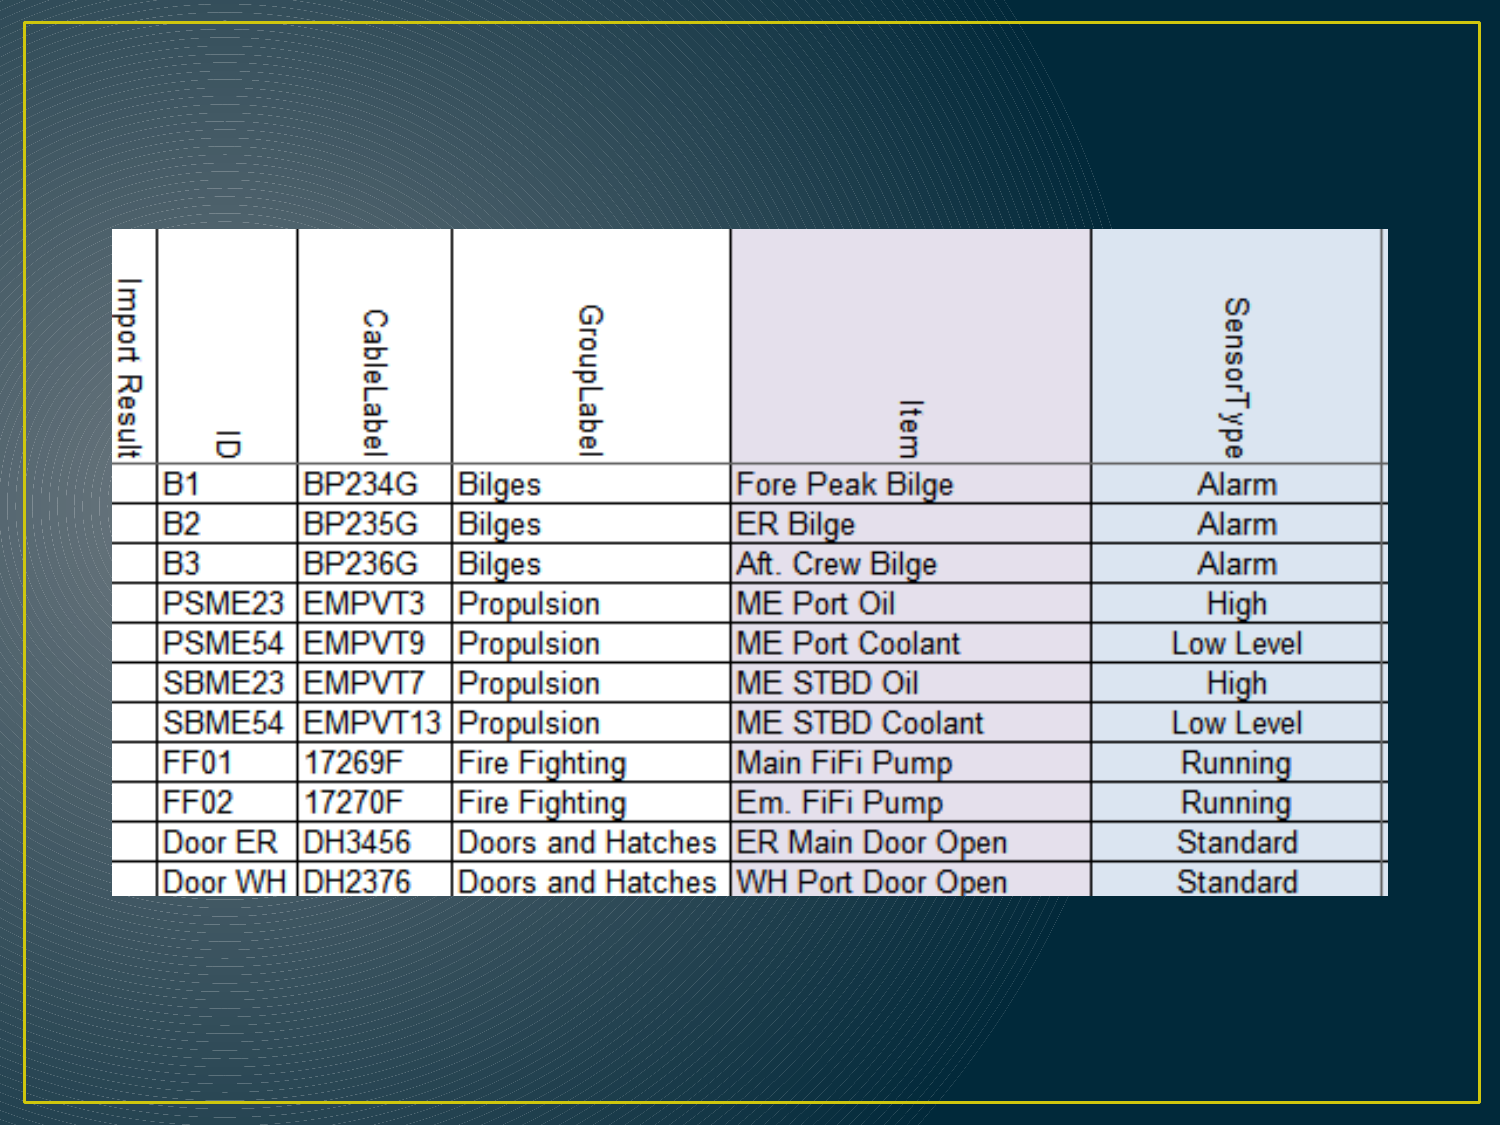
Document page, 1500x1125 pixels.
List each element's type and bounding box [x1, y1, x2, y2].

picture [112, 223, 1387, 897]
picture [1020, 901, 1036, 910]
